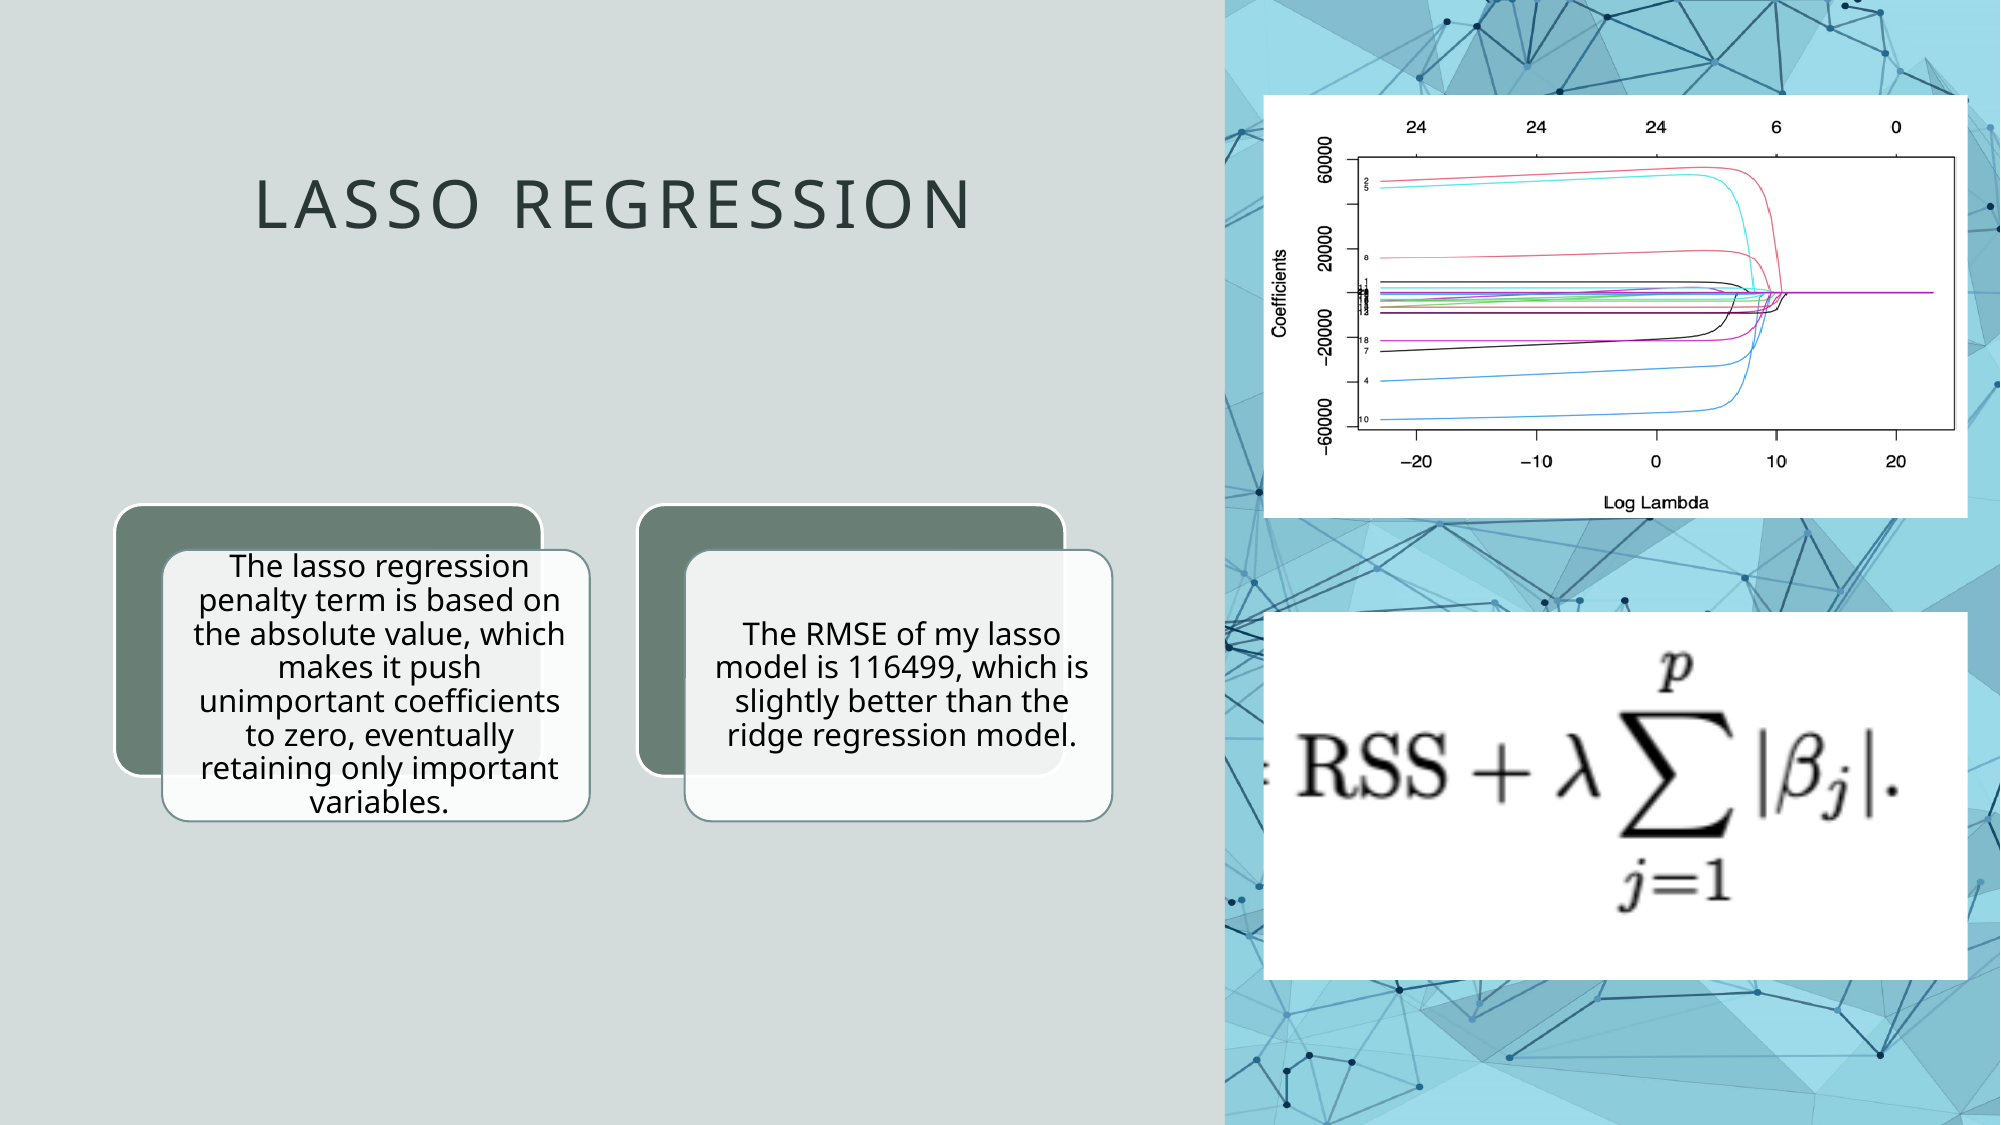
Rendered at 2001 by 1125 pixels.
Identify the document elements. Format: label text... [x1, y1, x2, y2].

picture [1224, 0, 2000, 1125]
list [114, 296, 1113, 1030]
text_box [0, 0, 1224, 1125]
title Lasso Regression [114, 69, 1113, 251]
